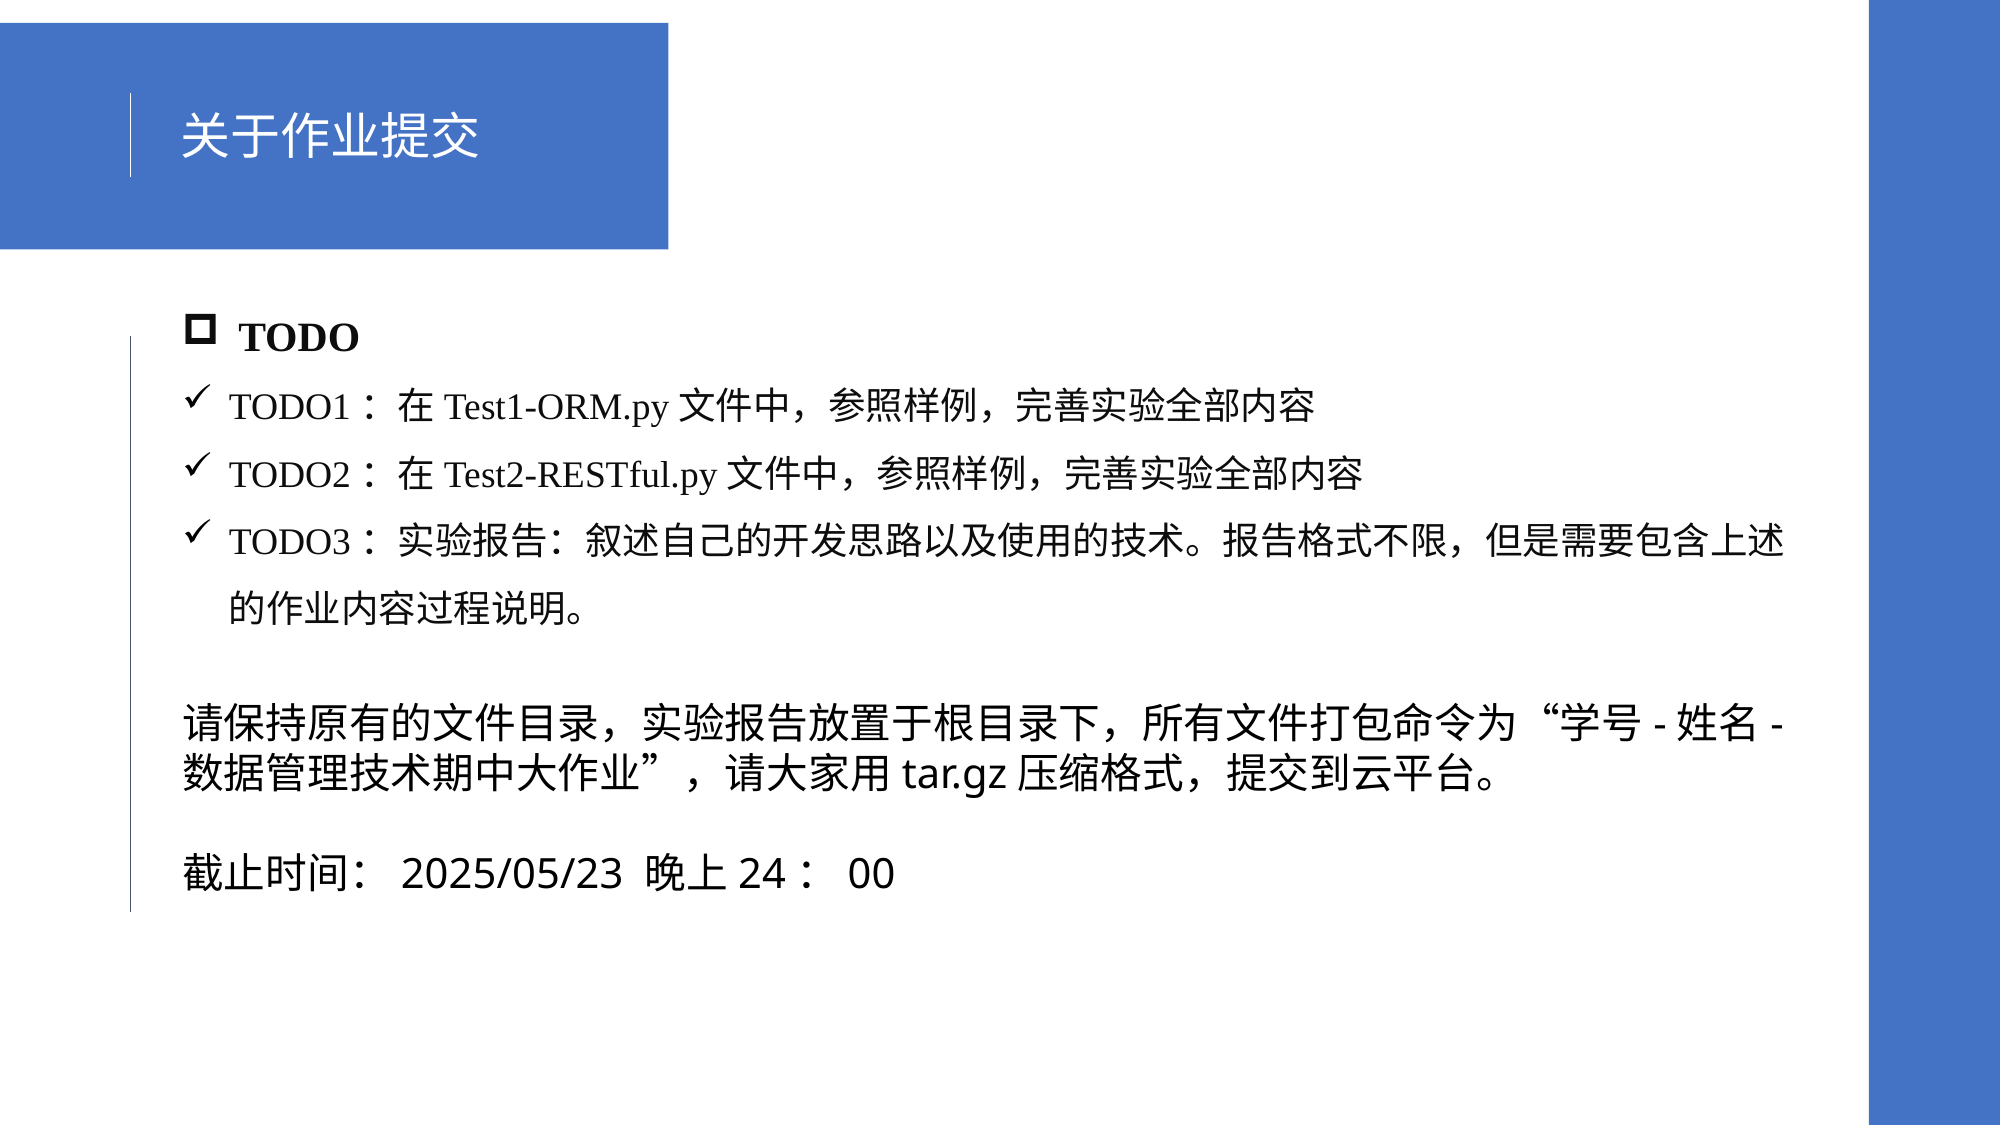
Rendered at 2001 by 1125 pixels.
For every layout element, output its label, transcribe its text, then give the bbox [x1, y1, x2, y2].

text_box [0, 22, 669, 250]
text_box [1868, 0, 2000, 1125]
text_box TODO TODO1：在Test1-ORM.py文件中，参照样例，完善实验全部内容 TODO2：在Test2-RESTful.py文件中，参照样例，完善实验全部内容 TODO3：实验报告：叙述自己的开发思路以及使用的技术。报告格式不限，但是需要包含上述的作业内容过程说明。 请保持原有的文件目录，实验报告放置于根目录下，所有文件打包命令为“学号-姓名-数据管理技术期中大作业”，请大家用tar.gz压缩格式，提交到云平台。 截止时间：2025/05/23 晚上24：00 [167, 302, 1807, 905]
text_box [130, 93, 493, 178]
